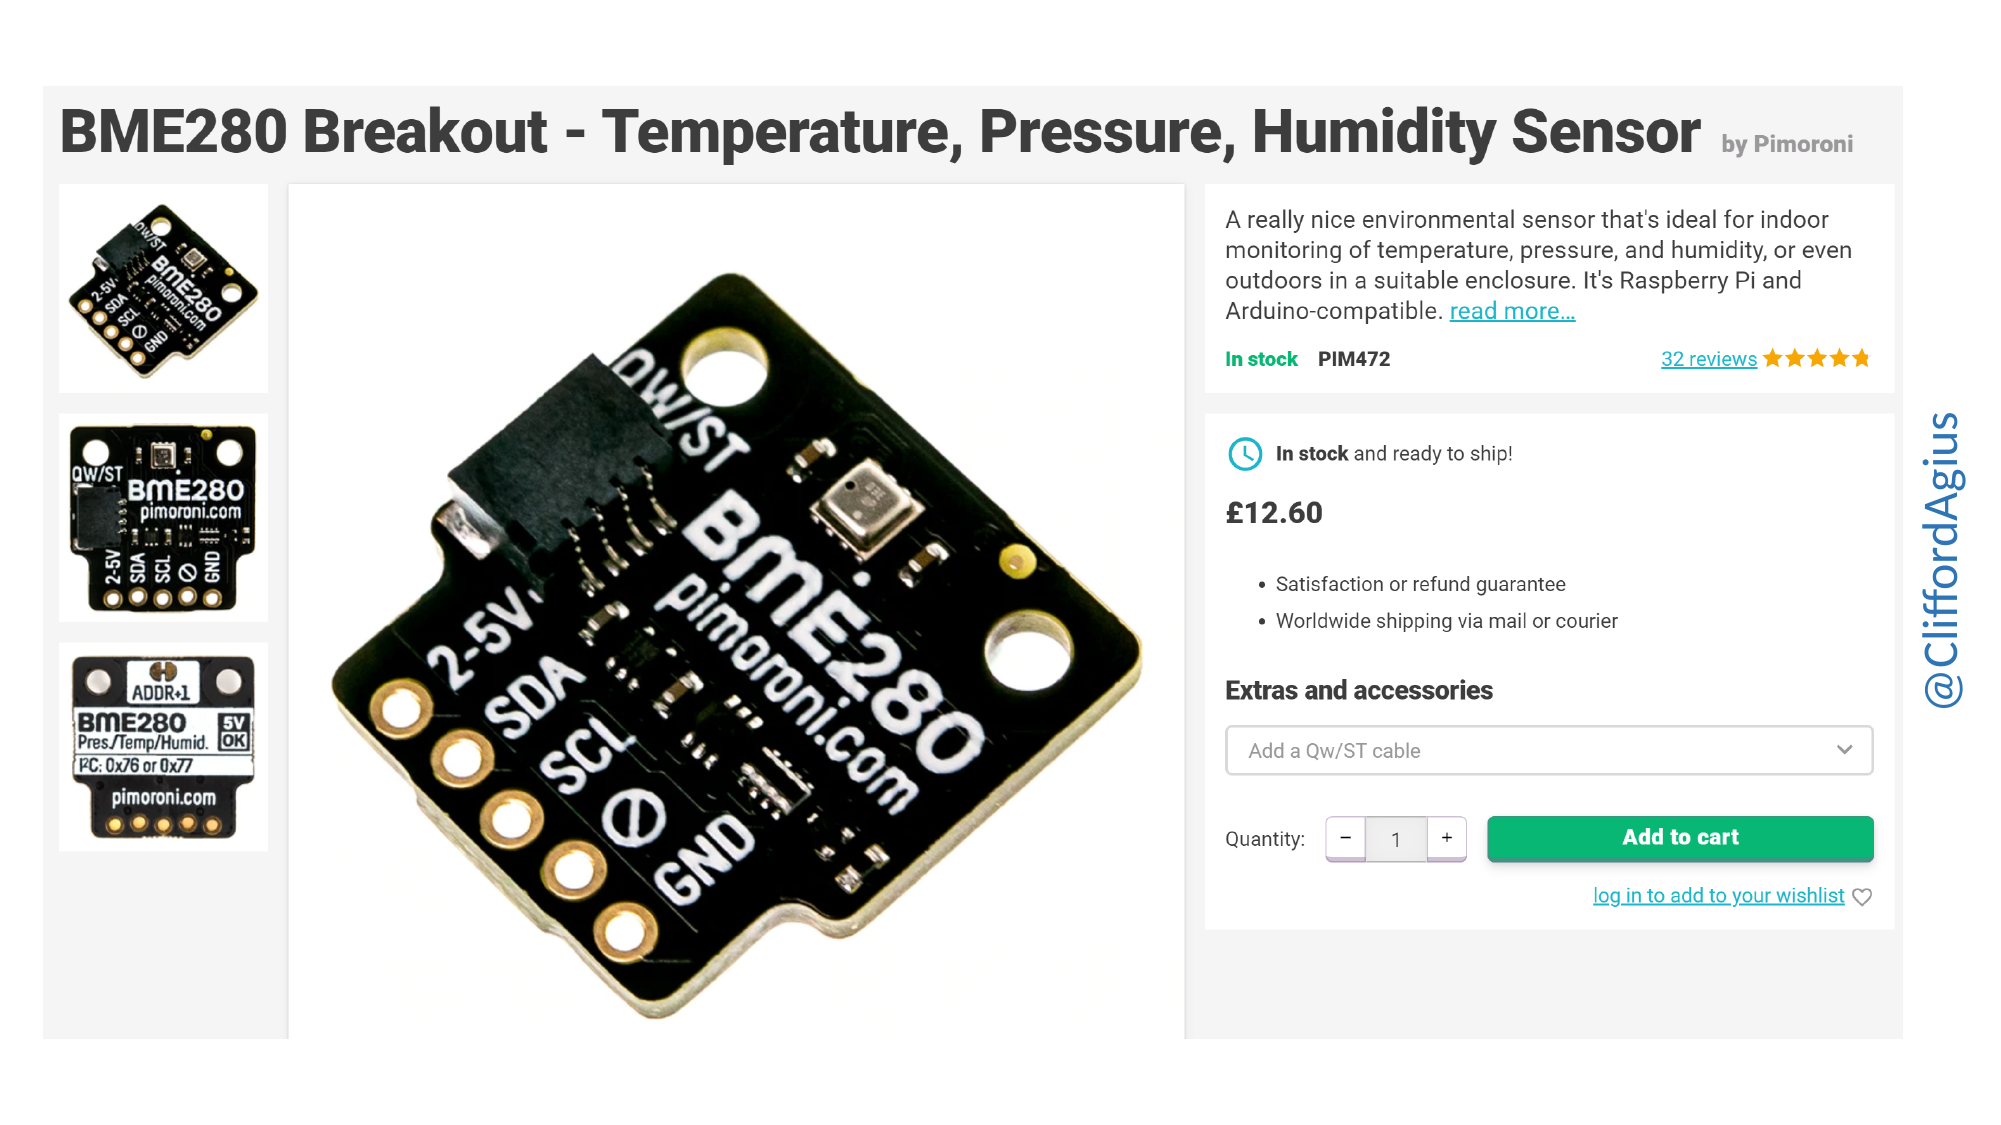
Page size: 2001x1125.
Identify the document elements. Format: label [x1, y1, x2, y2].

picture [43, 86, 1903, 1039]
